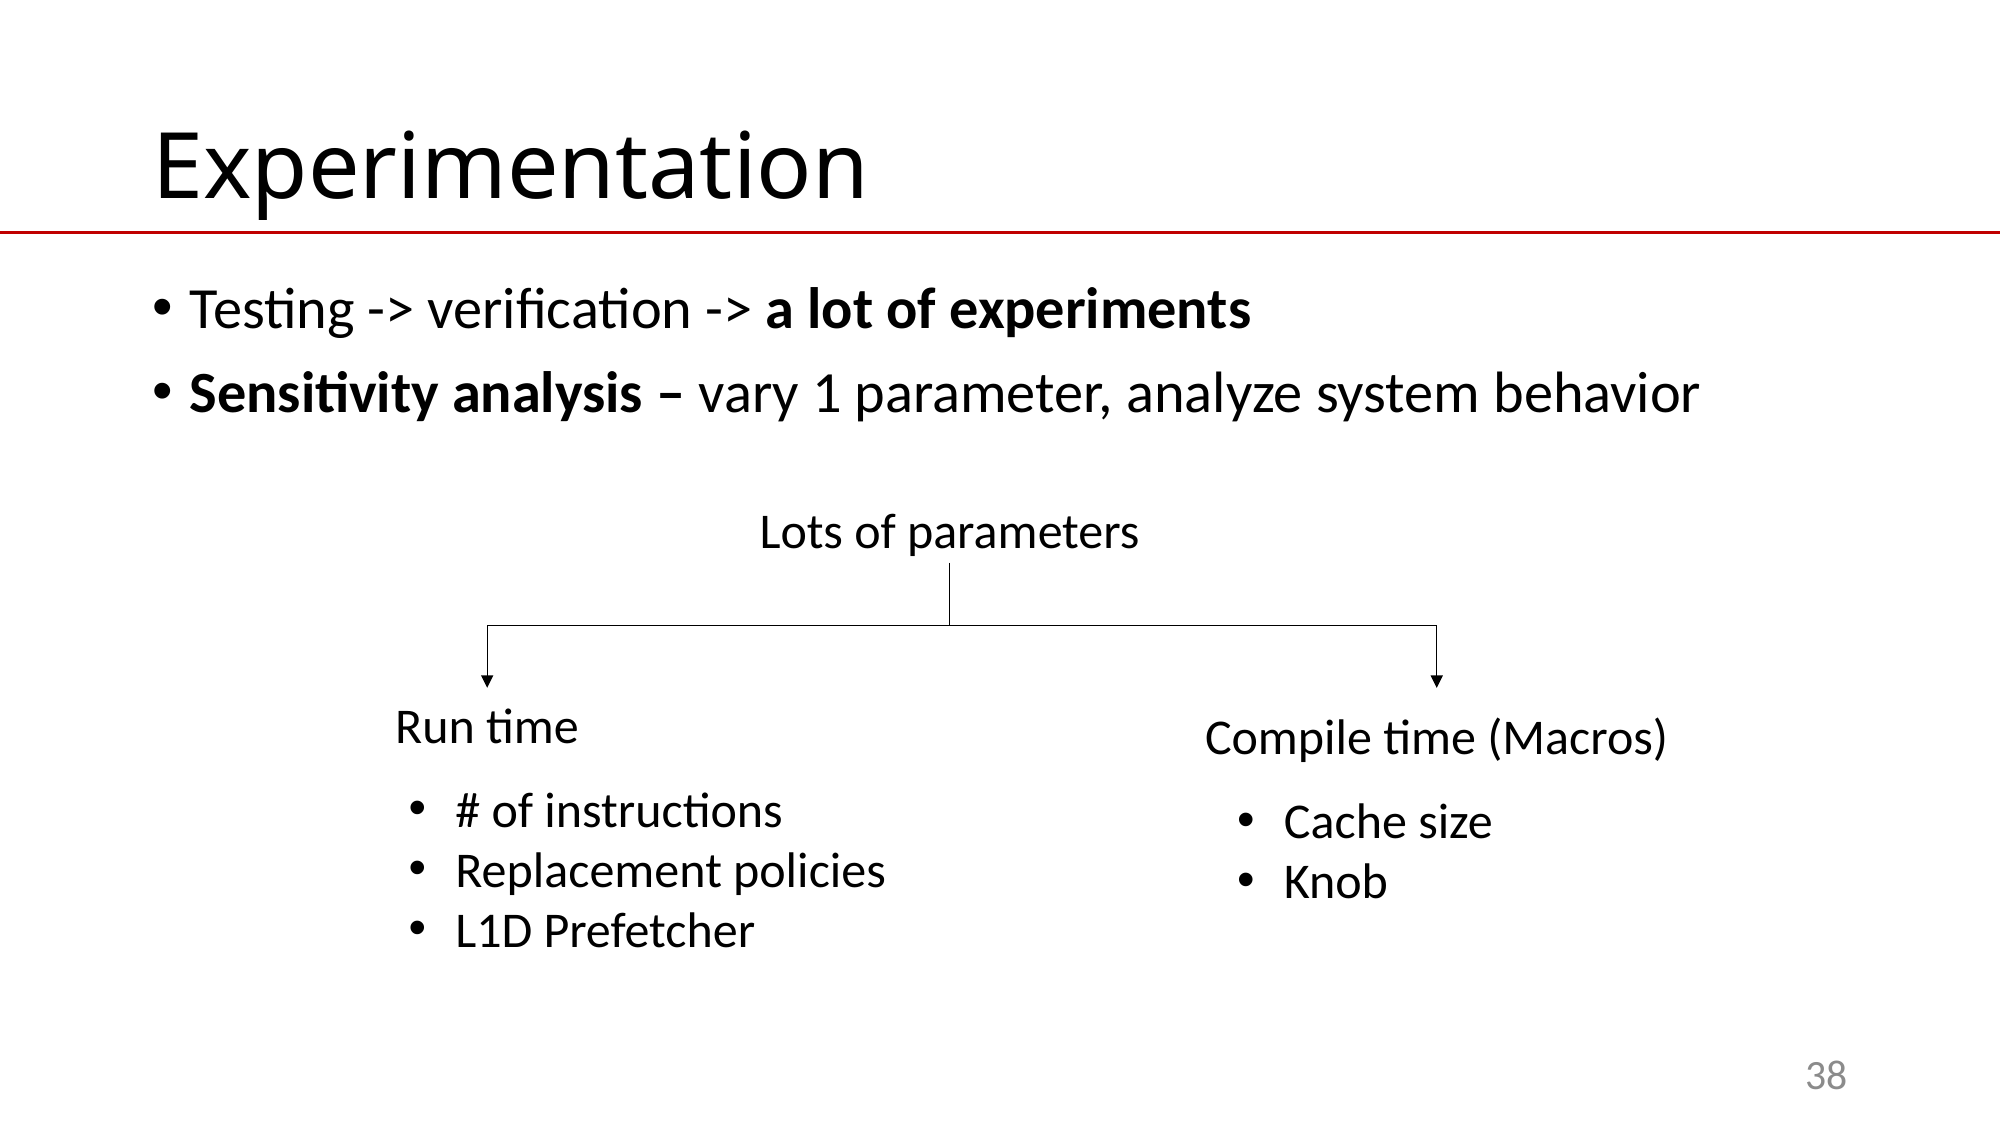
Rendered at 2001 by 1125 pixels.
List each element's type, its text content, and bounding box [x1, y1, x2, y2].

title Experimentation [137, 59, 1863, 271]
text_box Cache size Knob [1222, 781, 1817, 917]
slide_number 38 [1412, 1042, 1863, 1103]
list Testing -> verification -> a lot of experiments Sensitivity analysis – vary 1 parameter, analyze system behavior [137, 271, 1863, 468]
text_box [1130, 381, 1256, 869]
text_box Compile time (Macros) [1256, 686, 1736, 781]
text_box Run time [282, 686, 655, 761]
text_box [655, 394, 781, 857]
text_box # of instructions Replacement policies L1D Prefetcher [393, 770, 989, 965]
text_box Lots of parameters [781, 491, 1130, 565]
